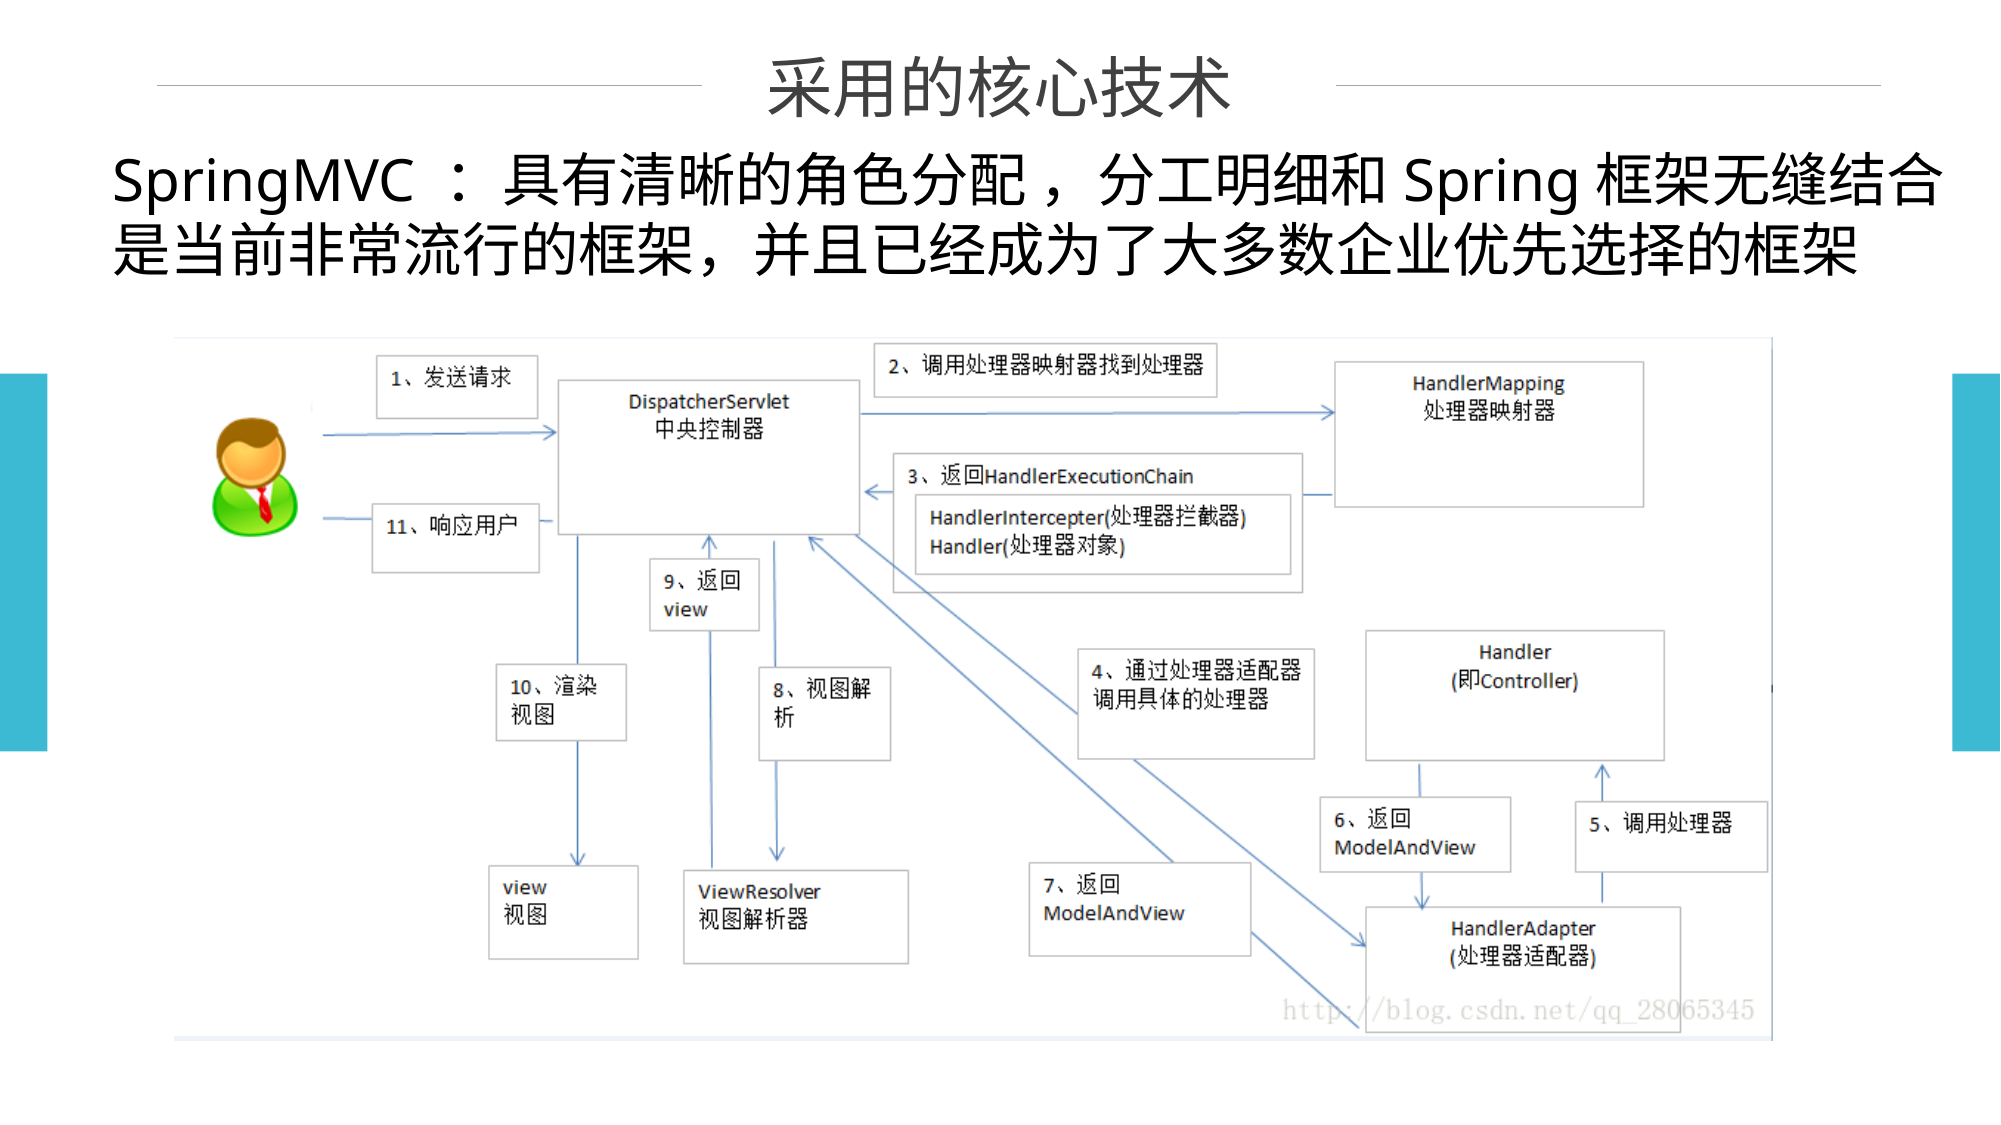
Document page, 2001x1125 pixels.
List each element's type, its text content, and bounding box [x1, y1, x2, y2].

text_box 采用的核心技术 [426, 86, 1573, 127]
picture [174, 337, 1773, 1041]
text_box 采用的核心技术 [426, 45, 1573, 85]
text_box SpringMVC ：具有清晰的角色分配 ，分工明细和Spring框架无缝结合 是当前非常流行的框架，并且已经成为了大多数企业优先选择的框架 [112, 0, 1888, 436]
